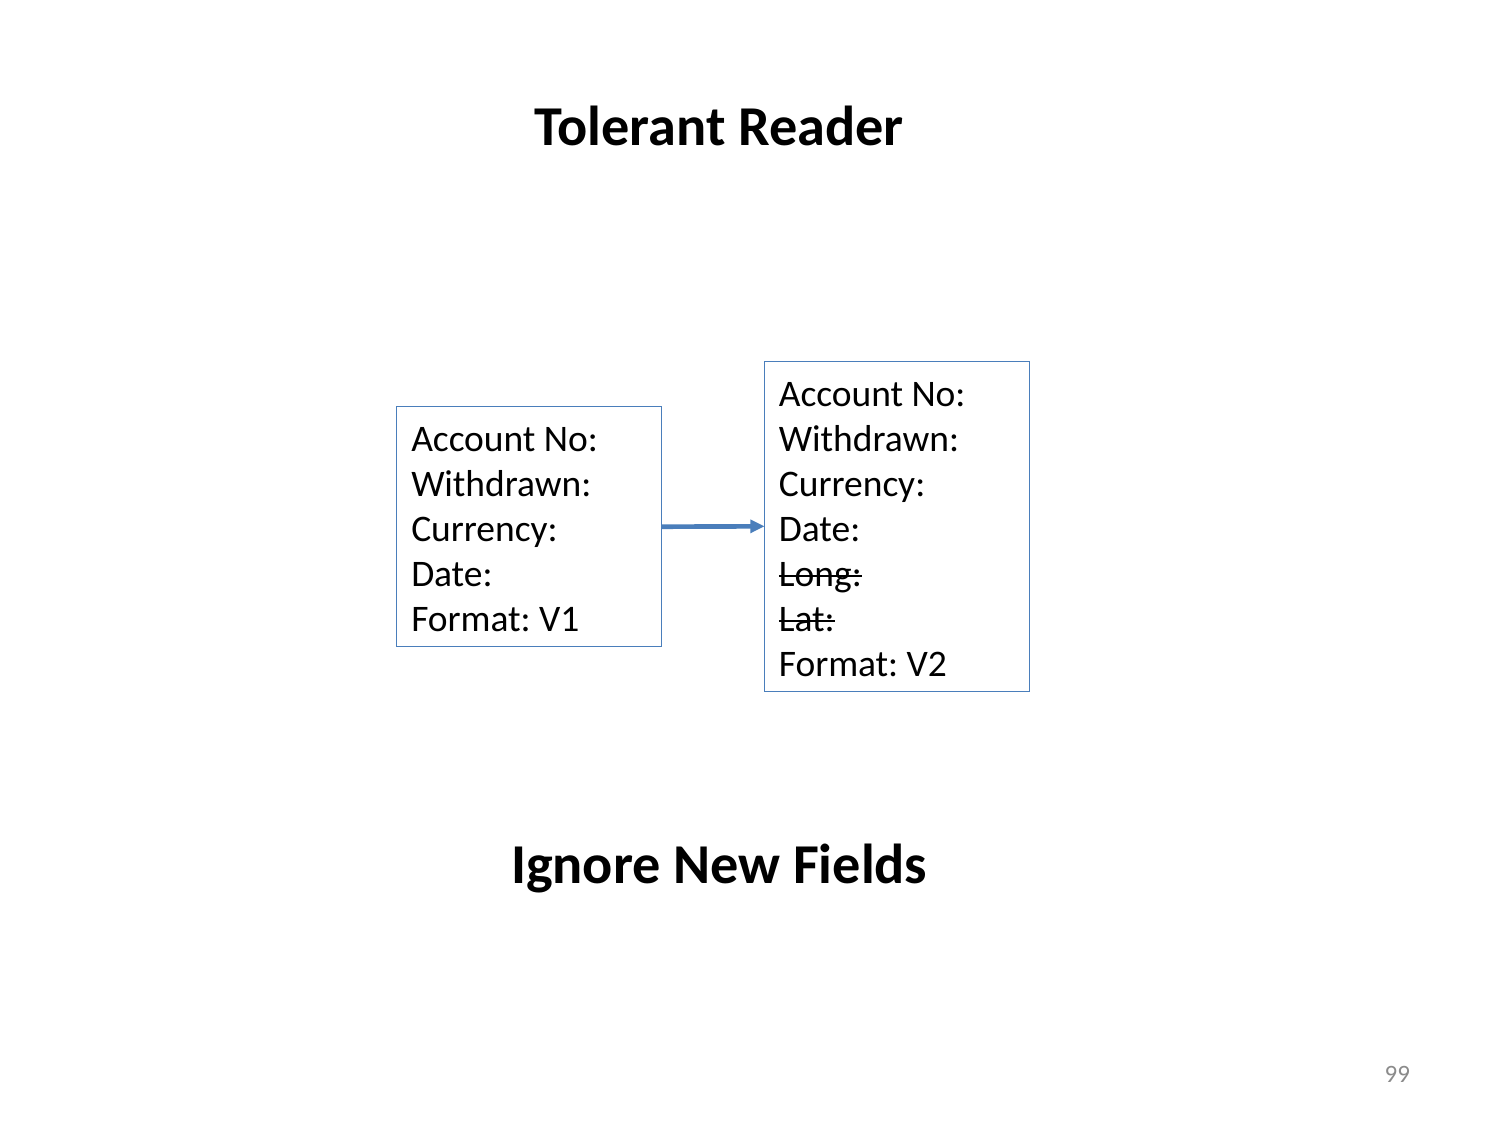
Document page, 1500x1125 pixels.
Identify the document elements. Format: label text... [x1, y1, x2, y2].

text_box Ignore New Fields [439, 819, 999, 902]
text_box Account No: Withdrawn: Currency: Date: Long: Lat: Format: V2 [764, 361, 1030, 692]
slide_number 99 [1074, 1042, 1425, 1103]
text_box Account No: Withdrawn: Currency: Date: Format: V1 [396, 406, 662, 647]
text_box Tolerant Reader [439, 82, 999, 165]
